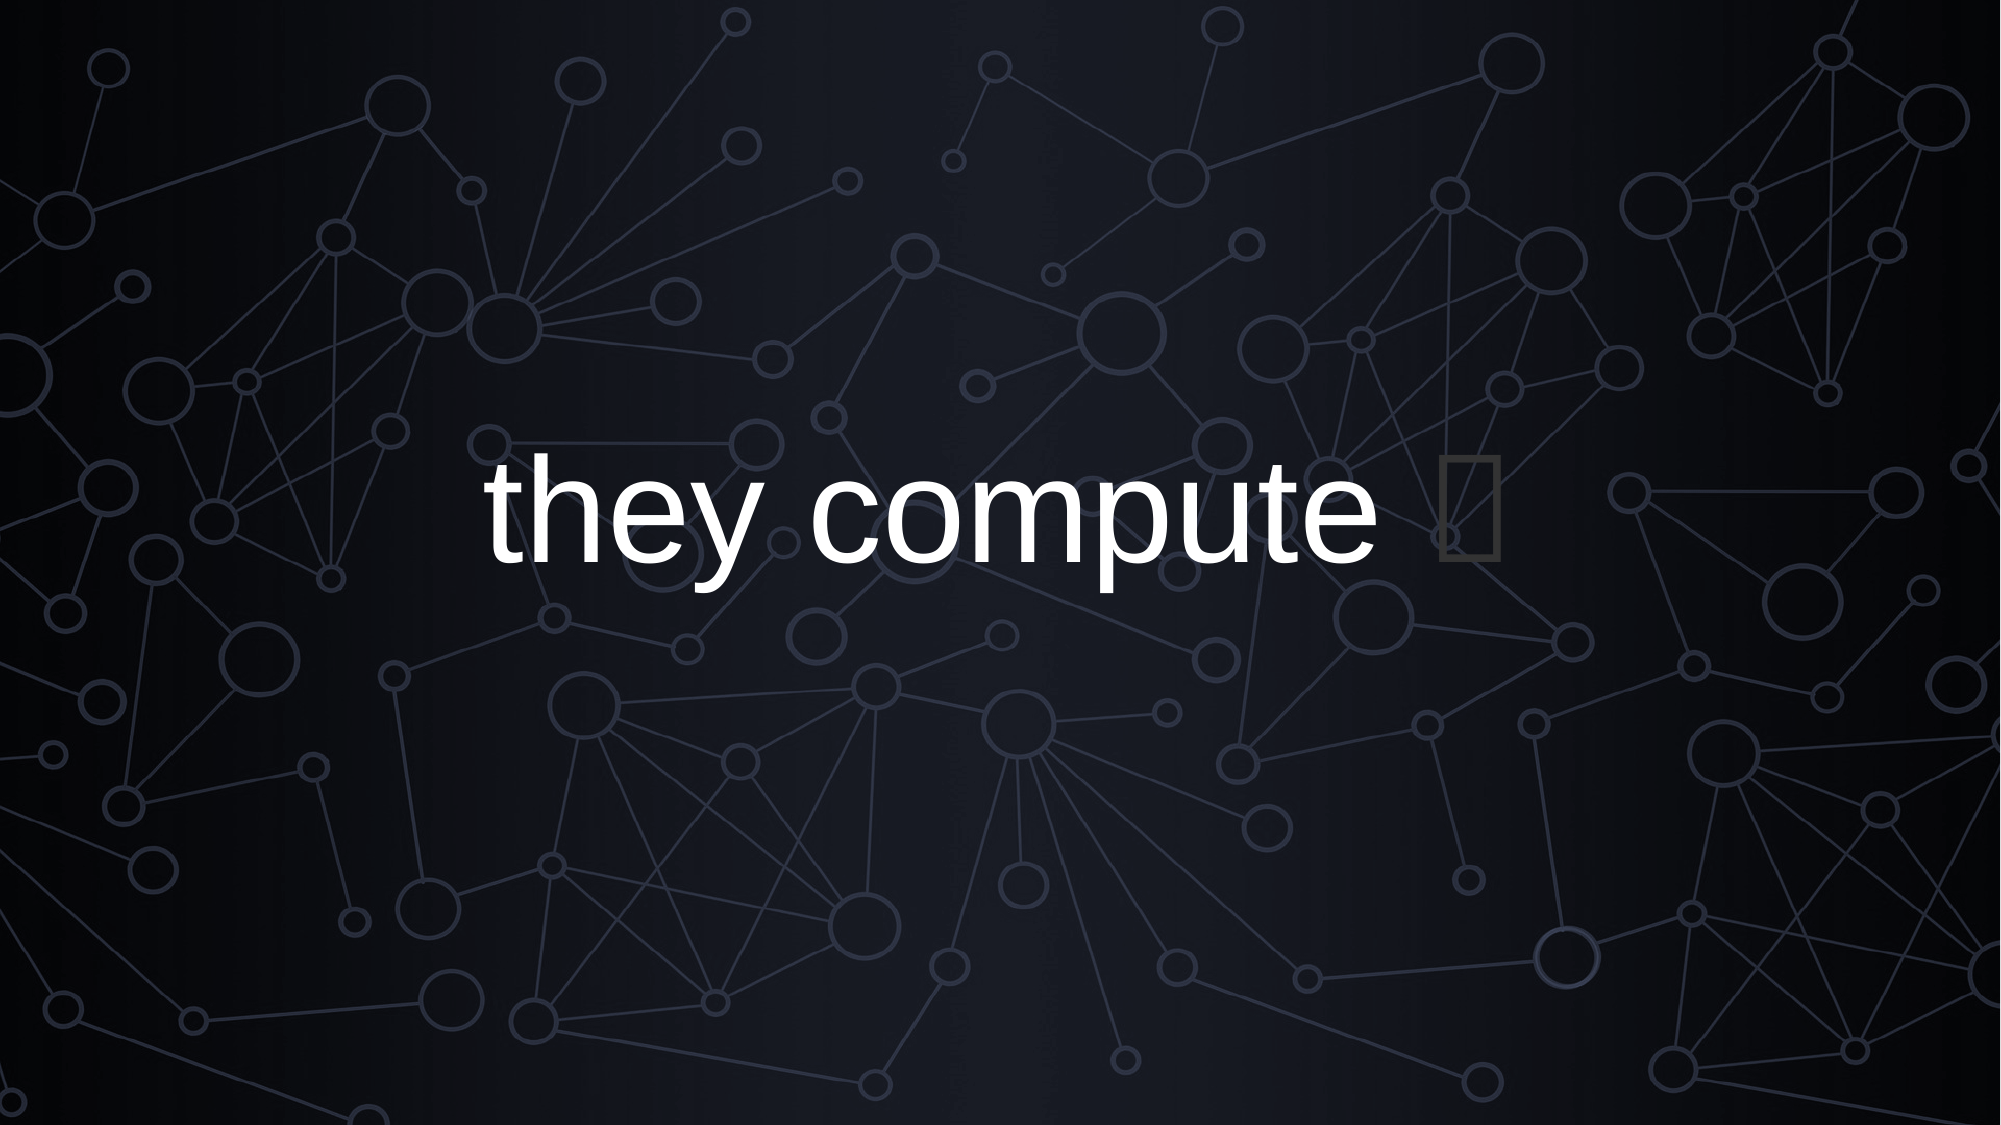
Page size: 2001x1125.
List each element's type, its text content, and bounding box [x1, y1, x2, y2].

title they compute 🤯 [136, 280, 1862, 749]
